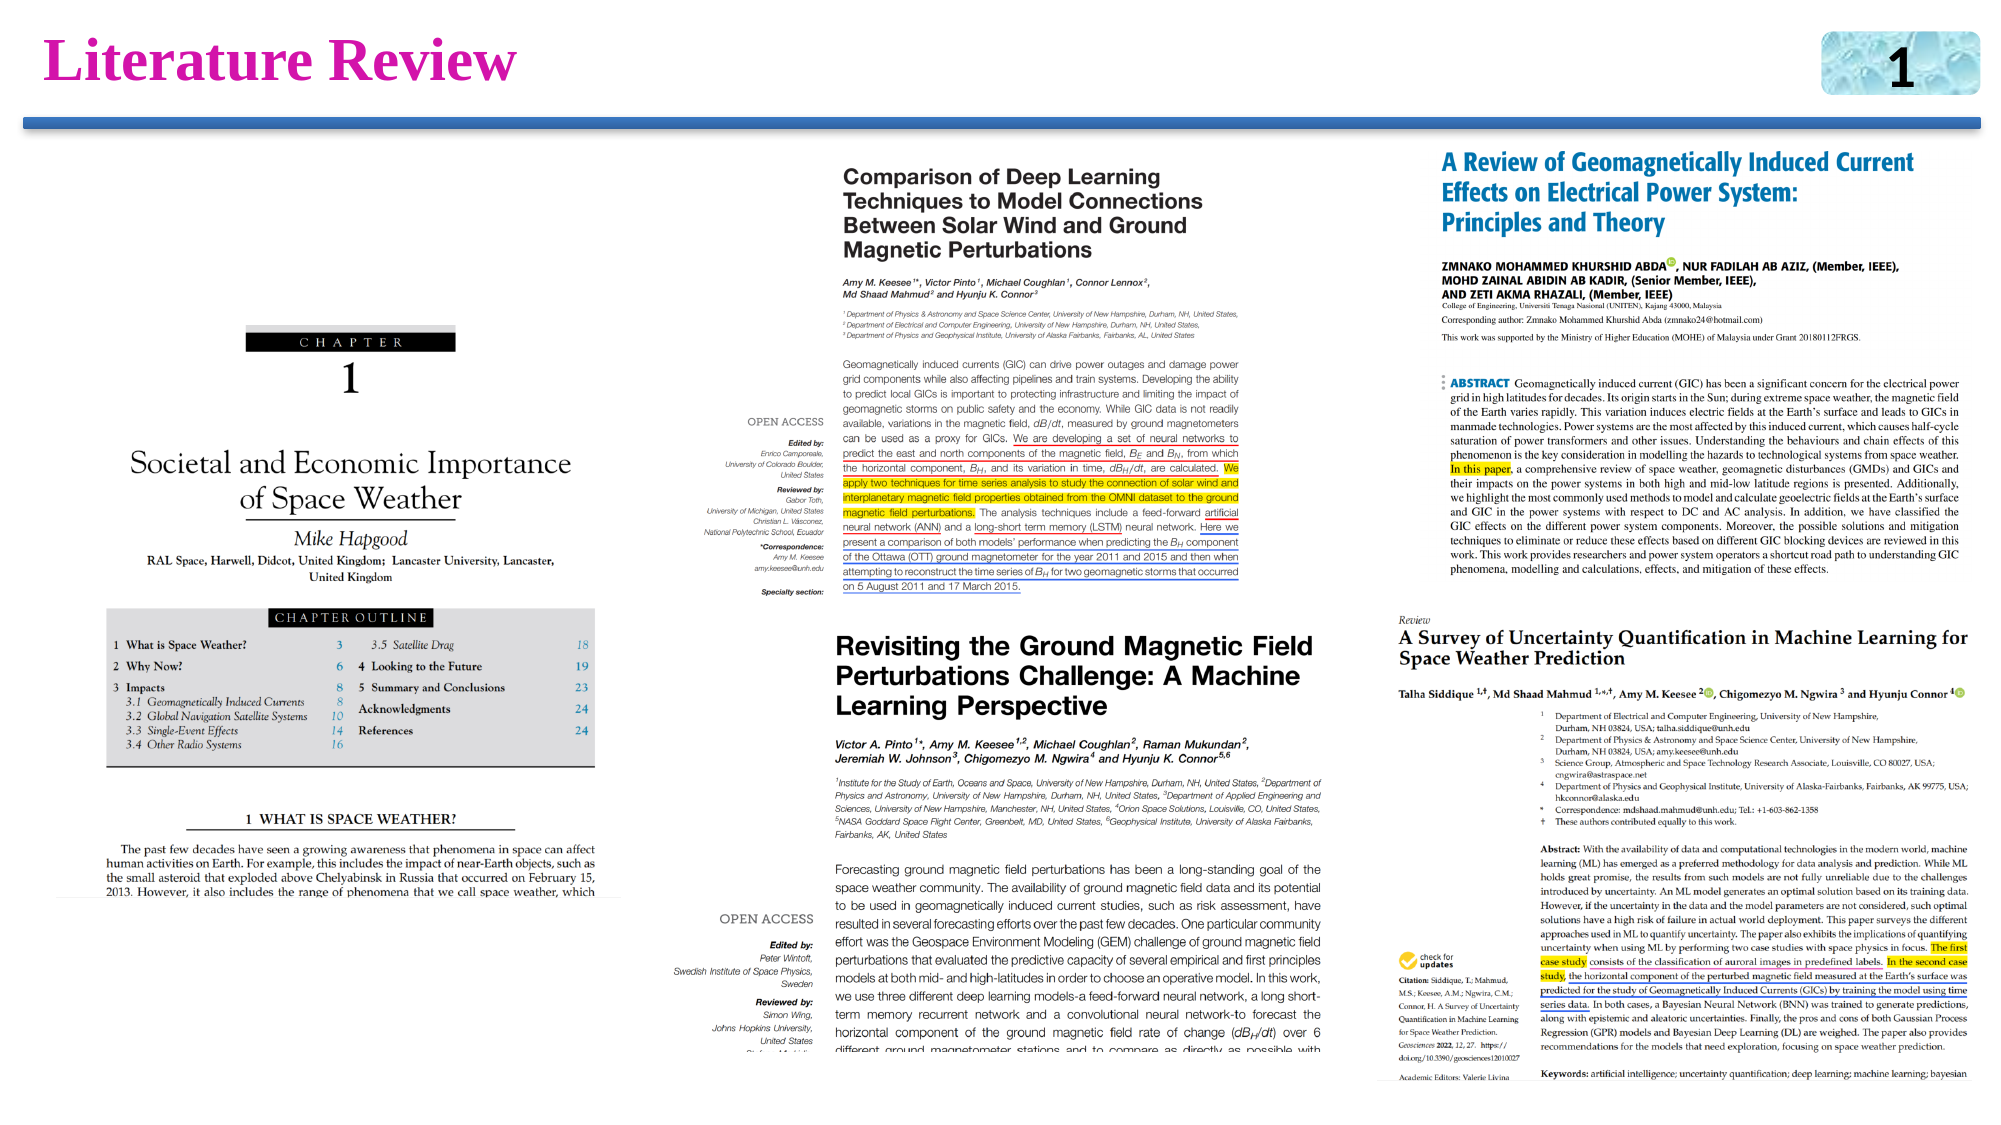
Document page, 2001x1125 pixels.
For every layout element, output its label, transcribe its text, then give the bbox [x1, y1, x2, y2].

text_box 1 [1821, 31, 1981, 95]
picture [1420, 151, 1972, 582]
picture [56, 325, 621, 899]
picture [1377, 606, 1972, 1084]
title Literature Review [23, 19, 1440, 104]
text_box [23, 117, 1981, 129]
picture [677, 162, 1253, 597]
picture [630, 629, 1345, 1053]
